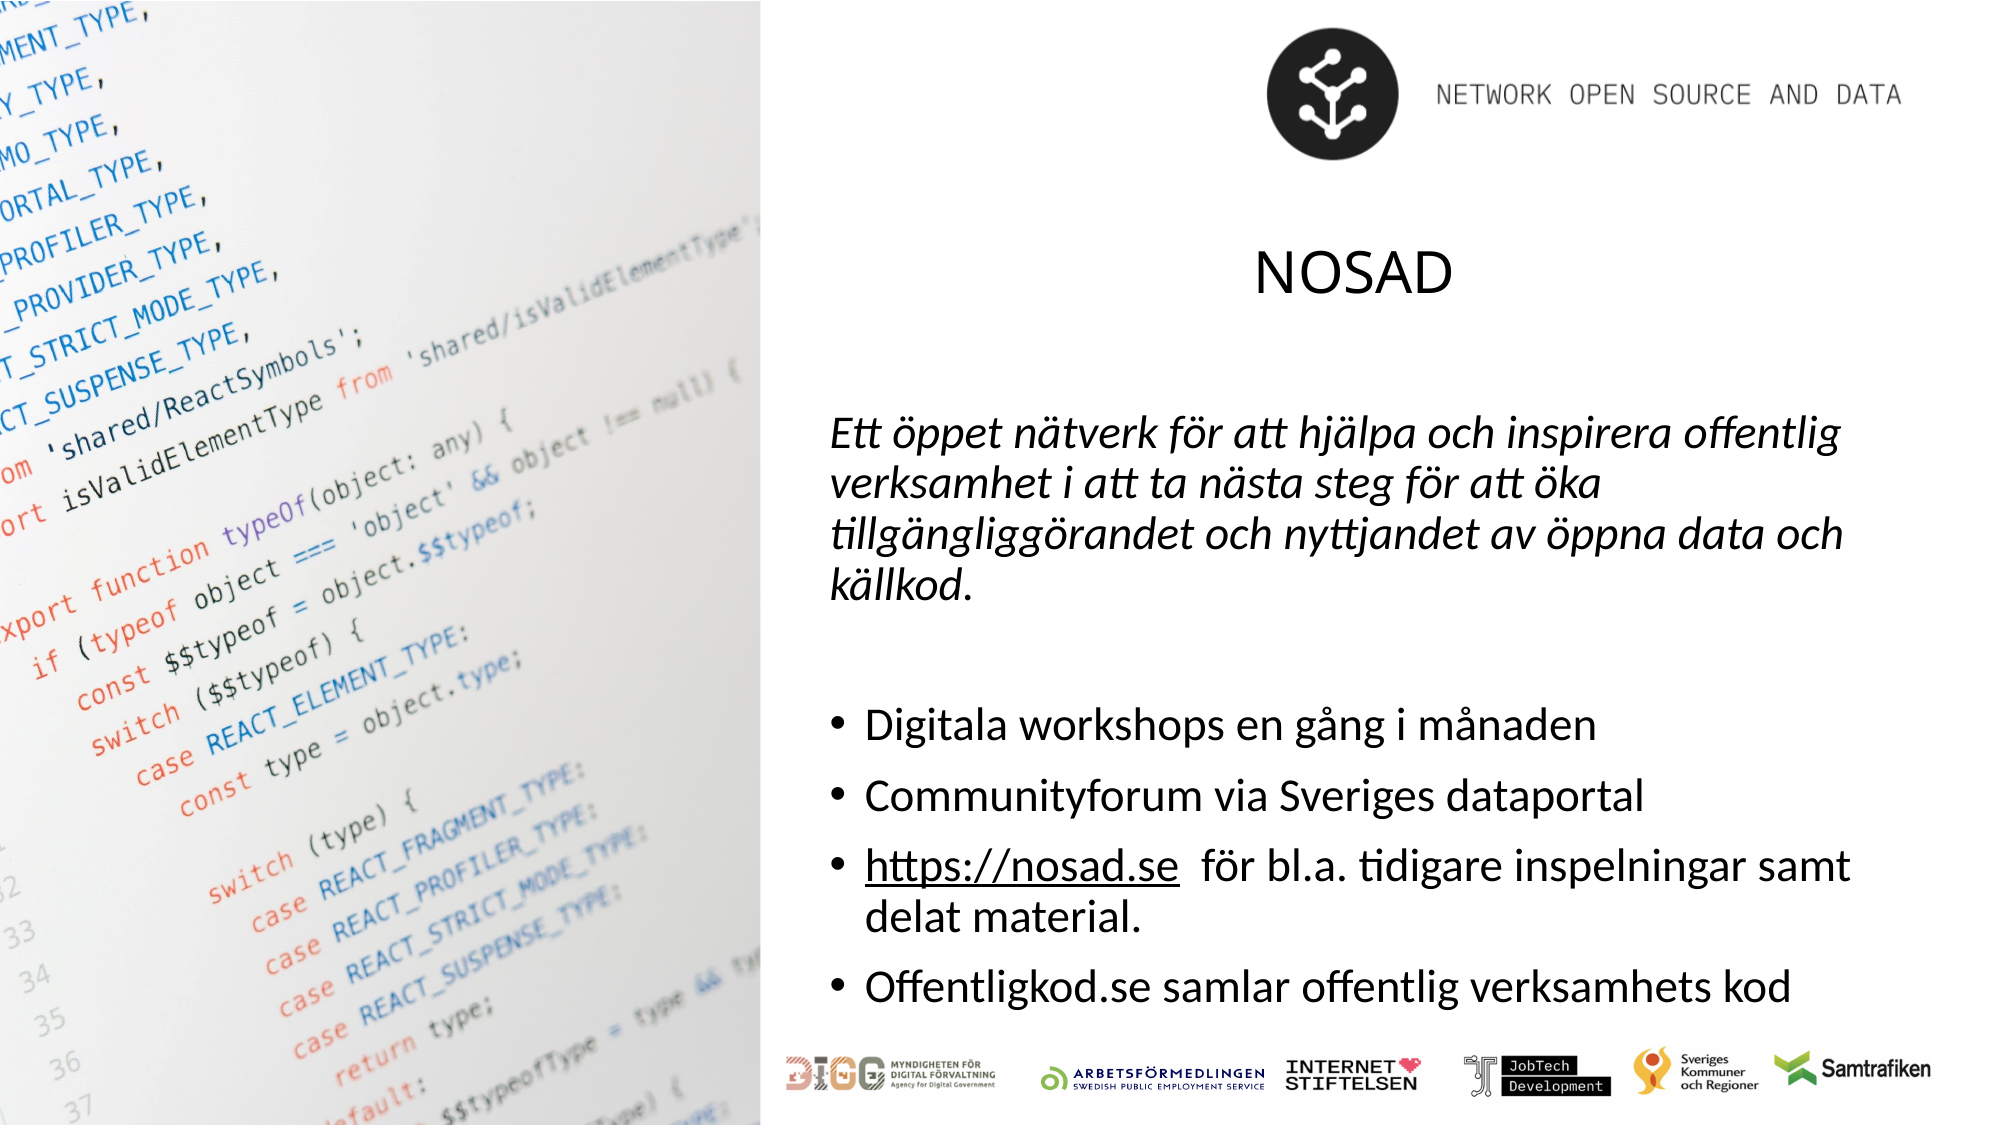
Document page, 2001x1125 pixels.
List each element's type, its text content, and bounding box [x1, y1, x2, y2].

picture [1031, 1060, 1274, 1094]
picture [777, 1044, 1004, 1100]
picture [1239, 17, 1934, 174]
picture [1458, 1049, 1617, 1103]
list Ett öppet nätverk för att hjälpa och inspirera offentlig verksamhet i att ta nästa steg för att öka tillgängliggörandet och nyttjandet av öppna data och källkod. Digitala workshops en gång i månaden Communityforum via Sveriges dataportal https://nosad.se för bl.a. tidigare inspelningar samt delat material. Offentligkod.se samlar offentlig verksamhets kod [814, 399, 1895, 1021]
picture [1772, 1042, 1934, 1091]
title NOSAD [814, 103, 1895, 315]
picture [1279, 1054, 1431, 1094]
picture [0, 0, 761, 1125]
picture [1628, 1041, 1766, 1102]
